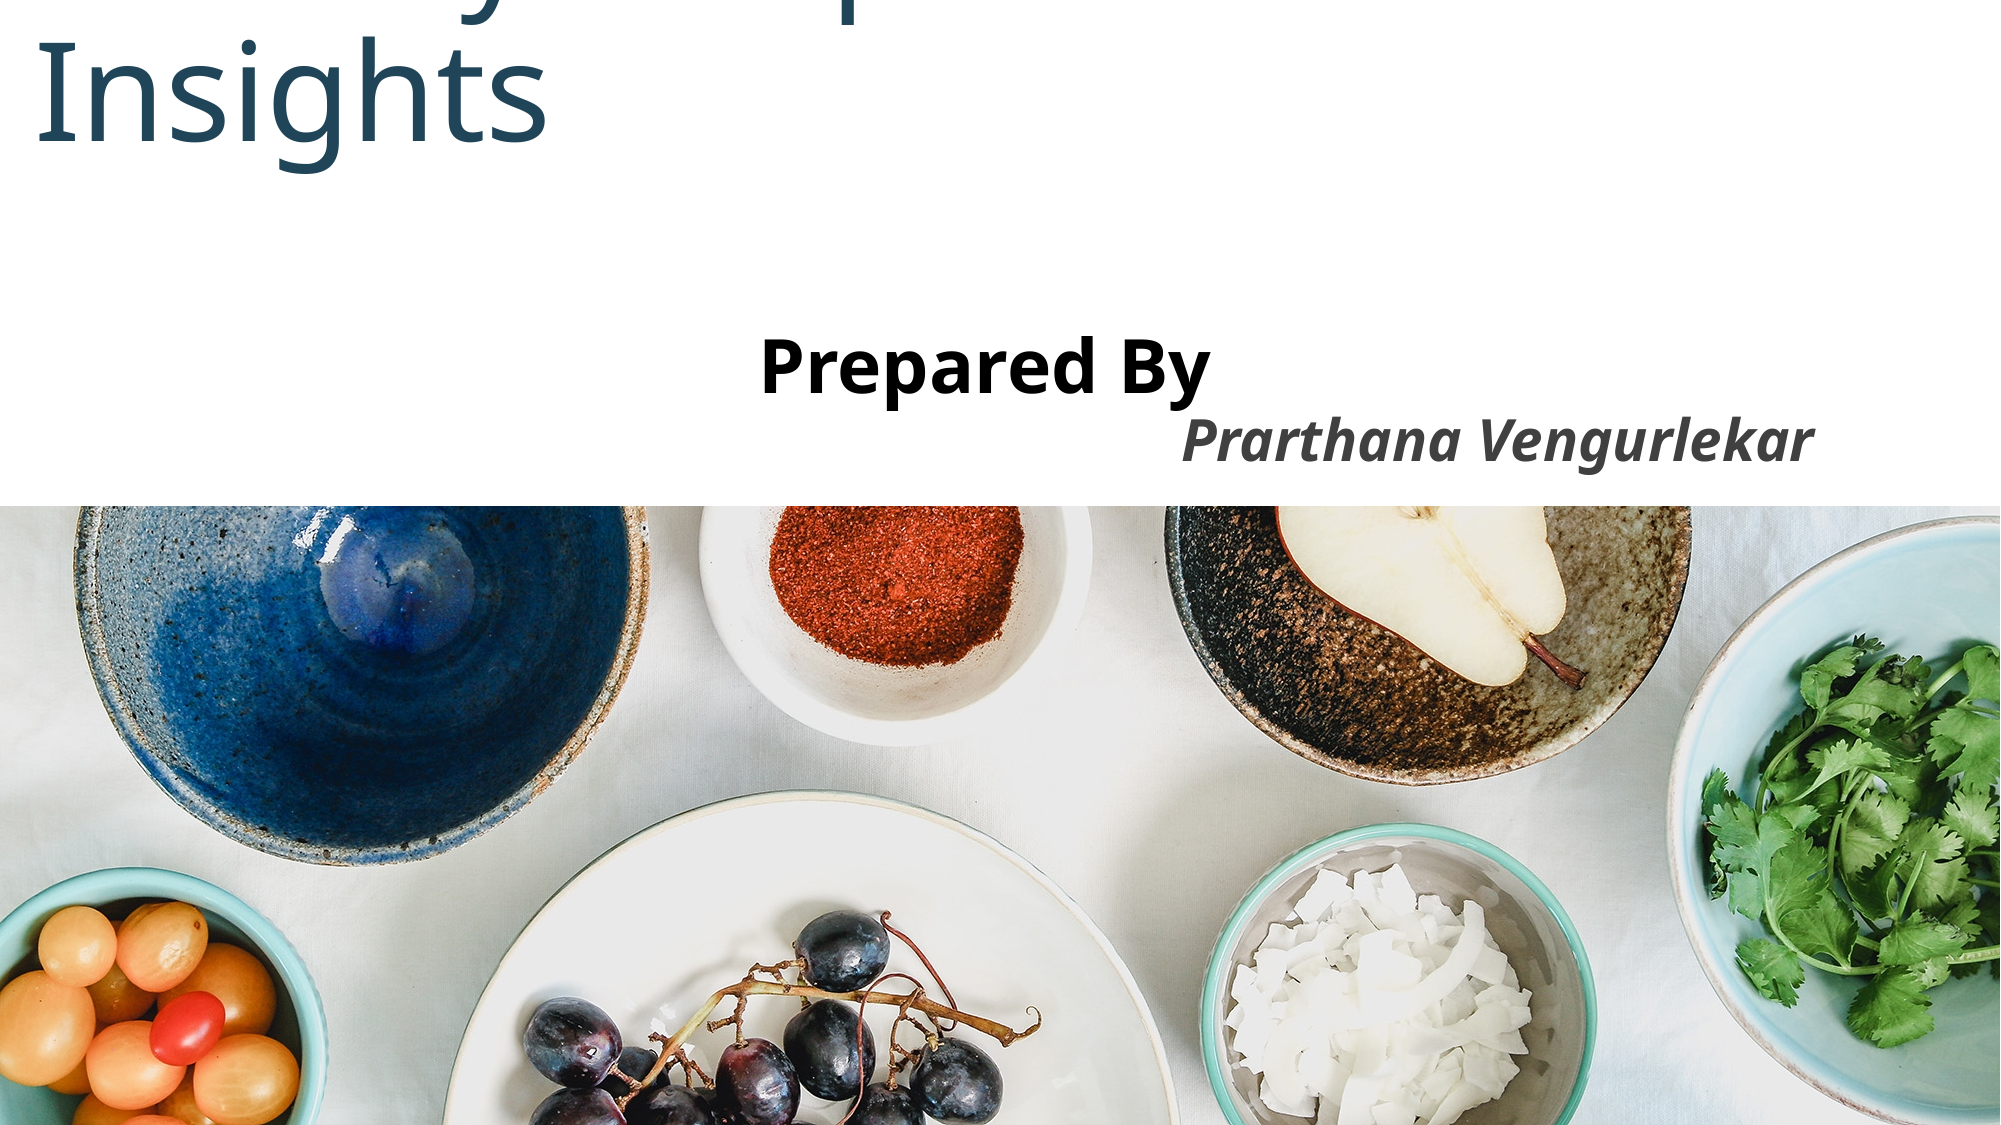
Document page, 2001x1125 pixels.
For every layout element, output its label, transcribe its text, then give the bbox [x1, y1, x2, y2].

picture [0, 506, 2000, 1125]
text_box Prarthana Vengurlekar [1146, 396, 1850, 481]
title Healthy Recipes Insights [19, 28, 1513, 179]
text_box Prepared By [622, 310, 1348, 416]
